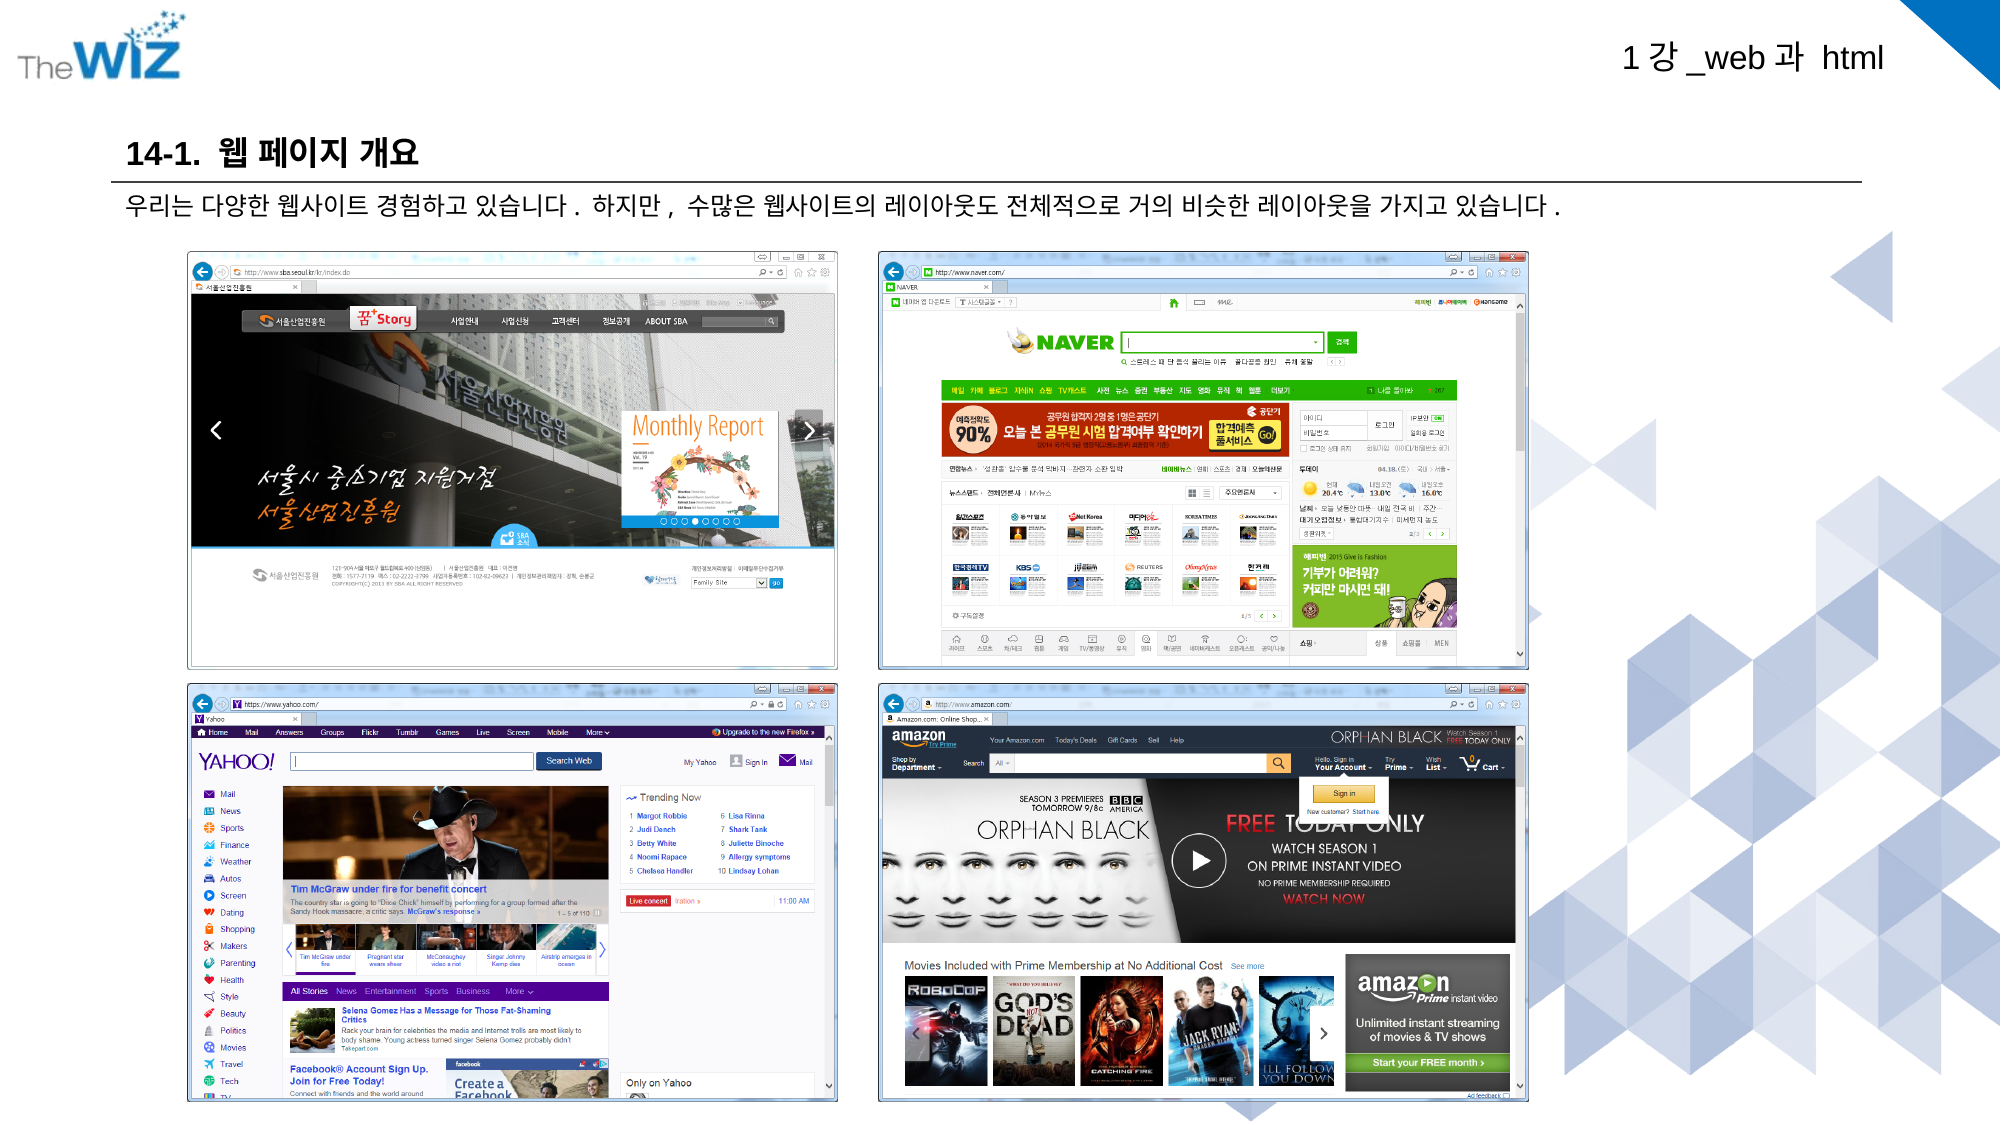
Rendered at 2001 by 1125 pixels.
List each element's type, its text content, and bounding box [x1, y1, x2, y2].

picture [0, 0, 215, 90]
text_box 우리는 다양한 웹사이트 경험하고 있습니다. 하지만, 수많은 웹사이트의 레이아웃도 전체적으로 거의 비슷한 레이아웃을 가지고 있습니다. [111, 183, 1863, 228]
picture [877, 683, 1529, 1102]
picture [877, 251, 1529, 670]
slide_number 75 [1039, 1102, 1490, 1107]
picture [187, 683, 838, 1102]
picture [187, 251, 838, 670]
text_box 14-1. 웹 페이지 개요 [111, 124, 1863, 180]
